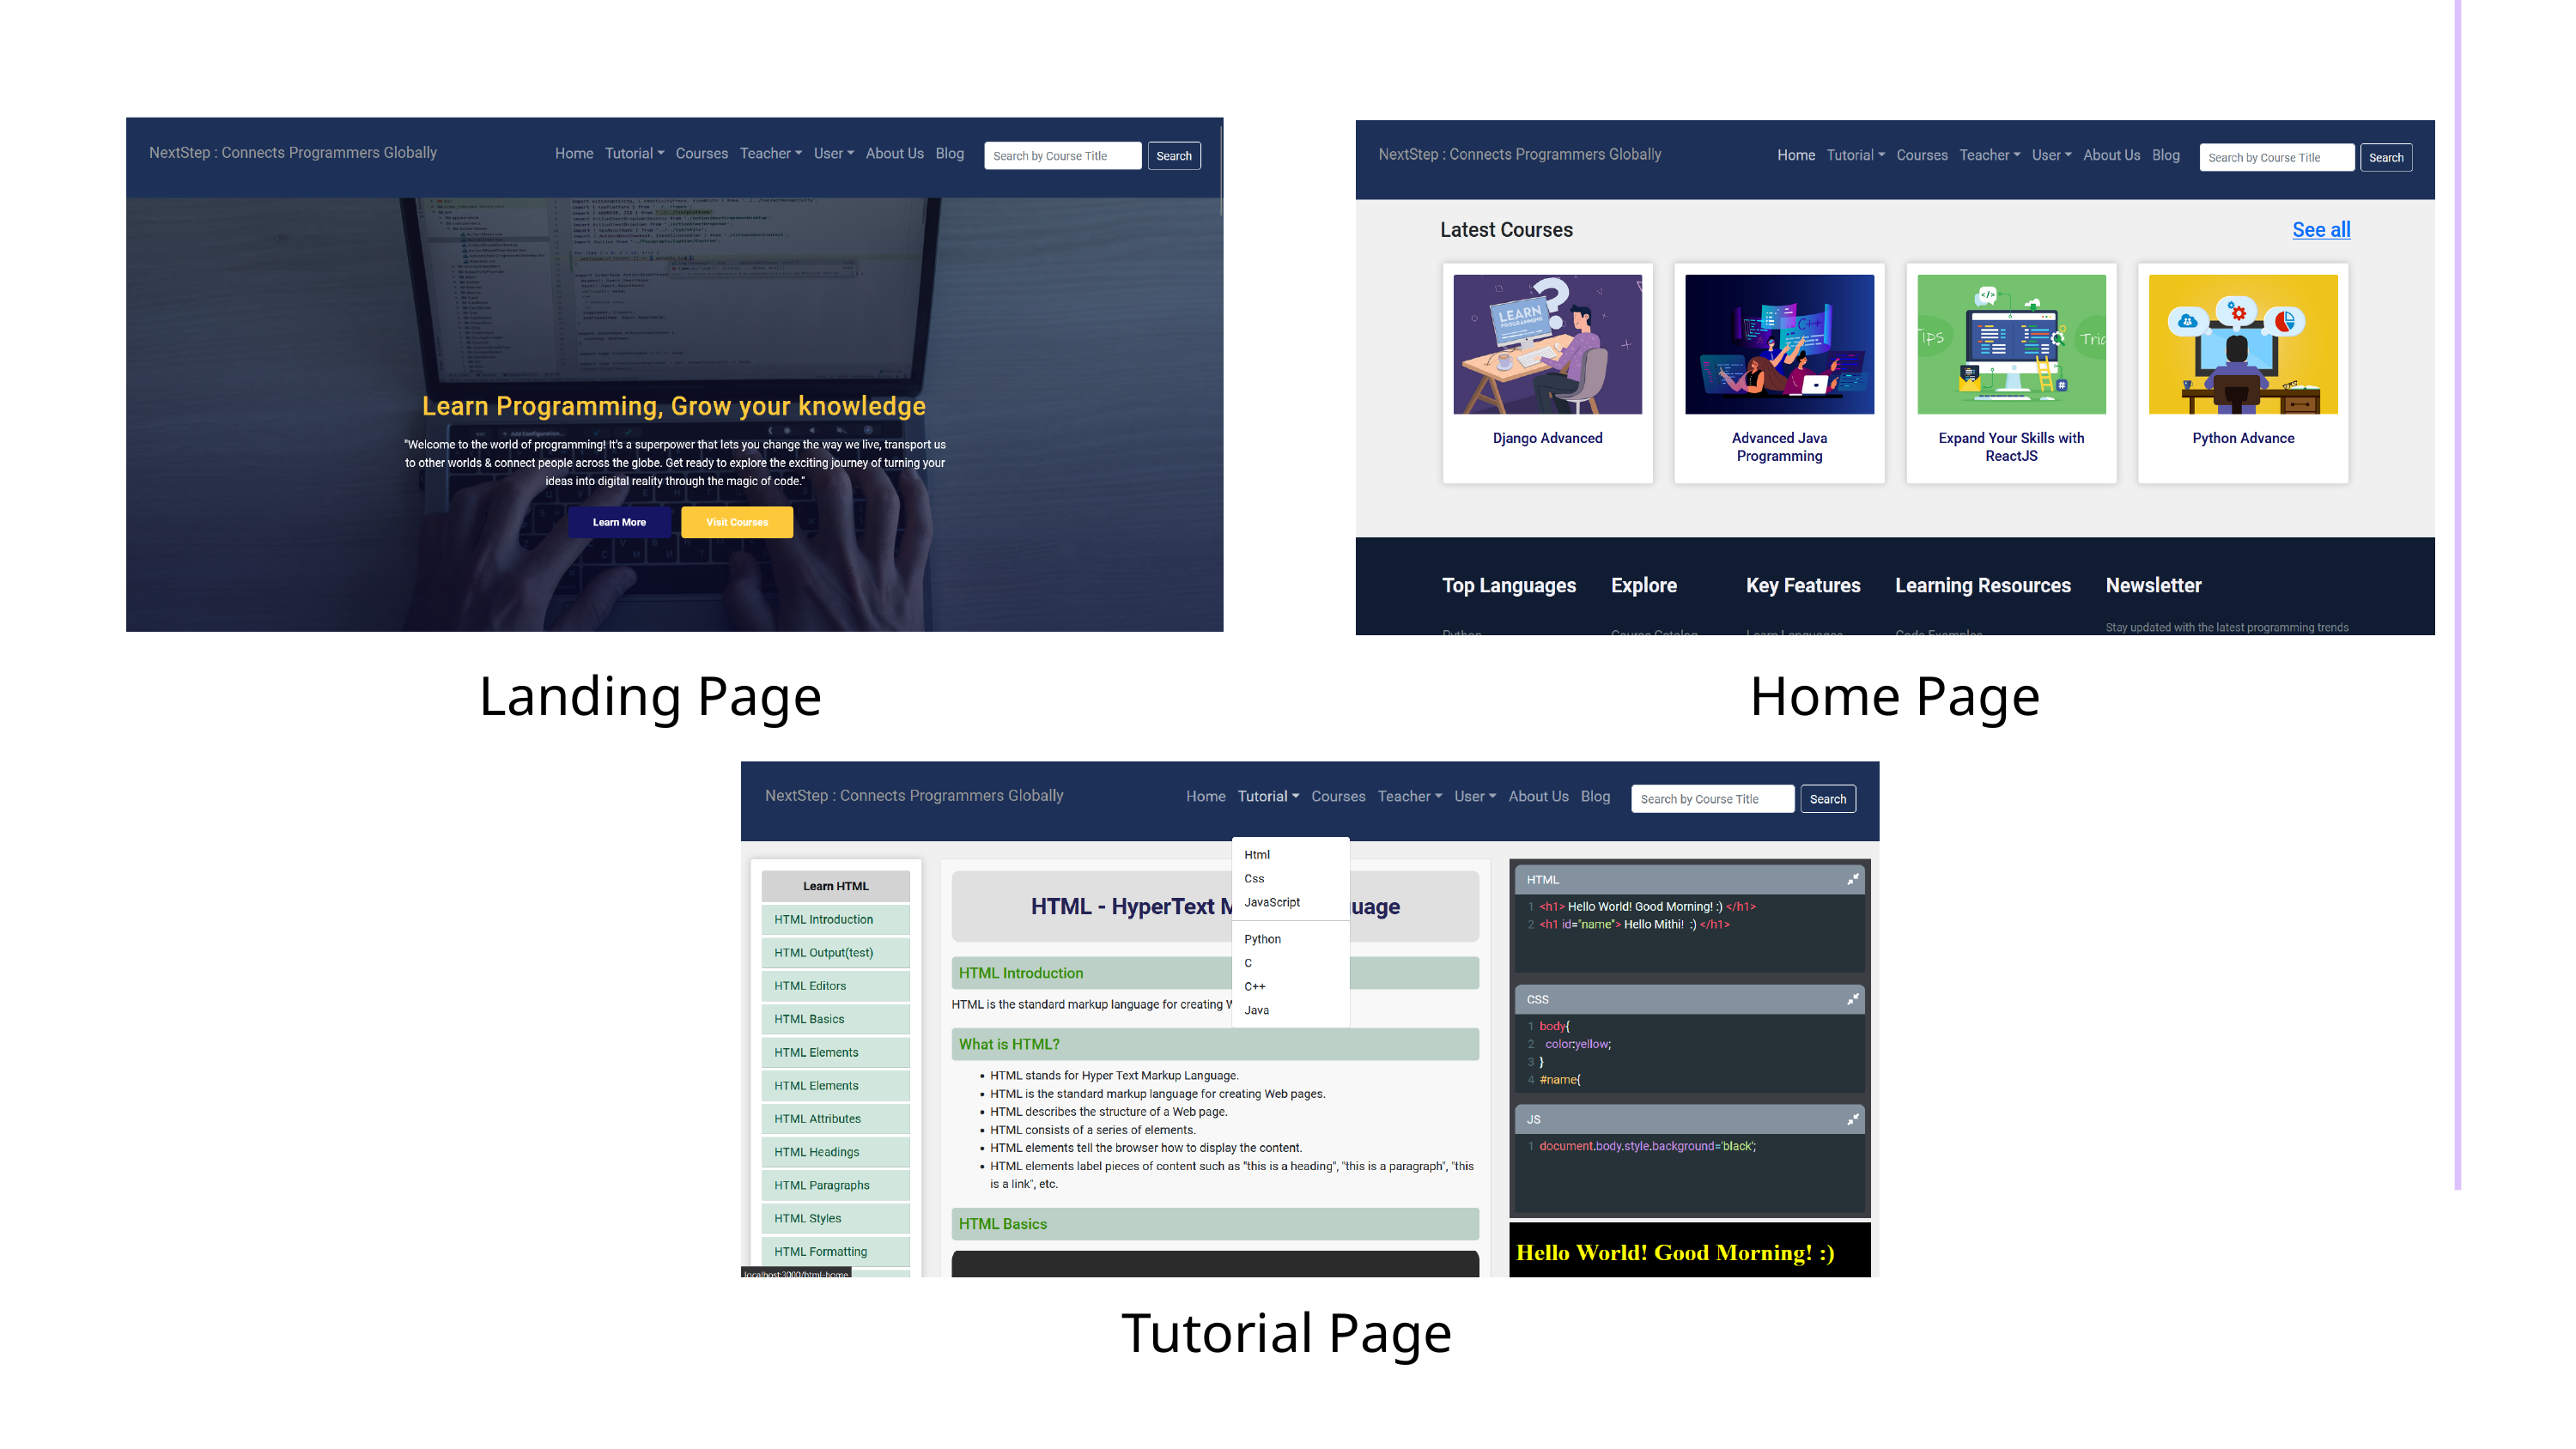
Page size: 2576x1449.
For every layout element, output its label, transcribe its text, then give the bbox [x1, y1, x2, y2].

text_box Home Page [1630, 642, 2161, 726]
picture [741, 761, 1880, 1277]
text_box Landing Page [392, 639, 923, 726]
picture [125, 117, 1224, 632]
text_box Tutorial Page [1023, 1284, 1553, 1363]
picture [1356, 119, 2435, 635]
